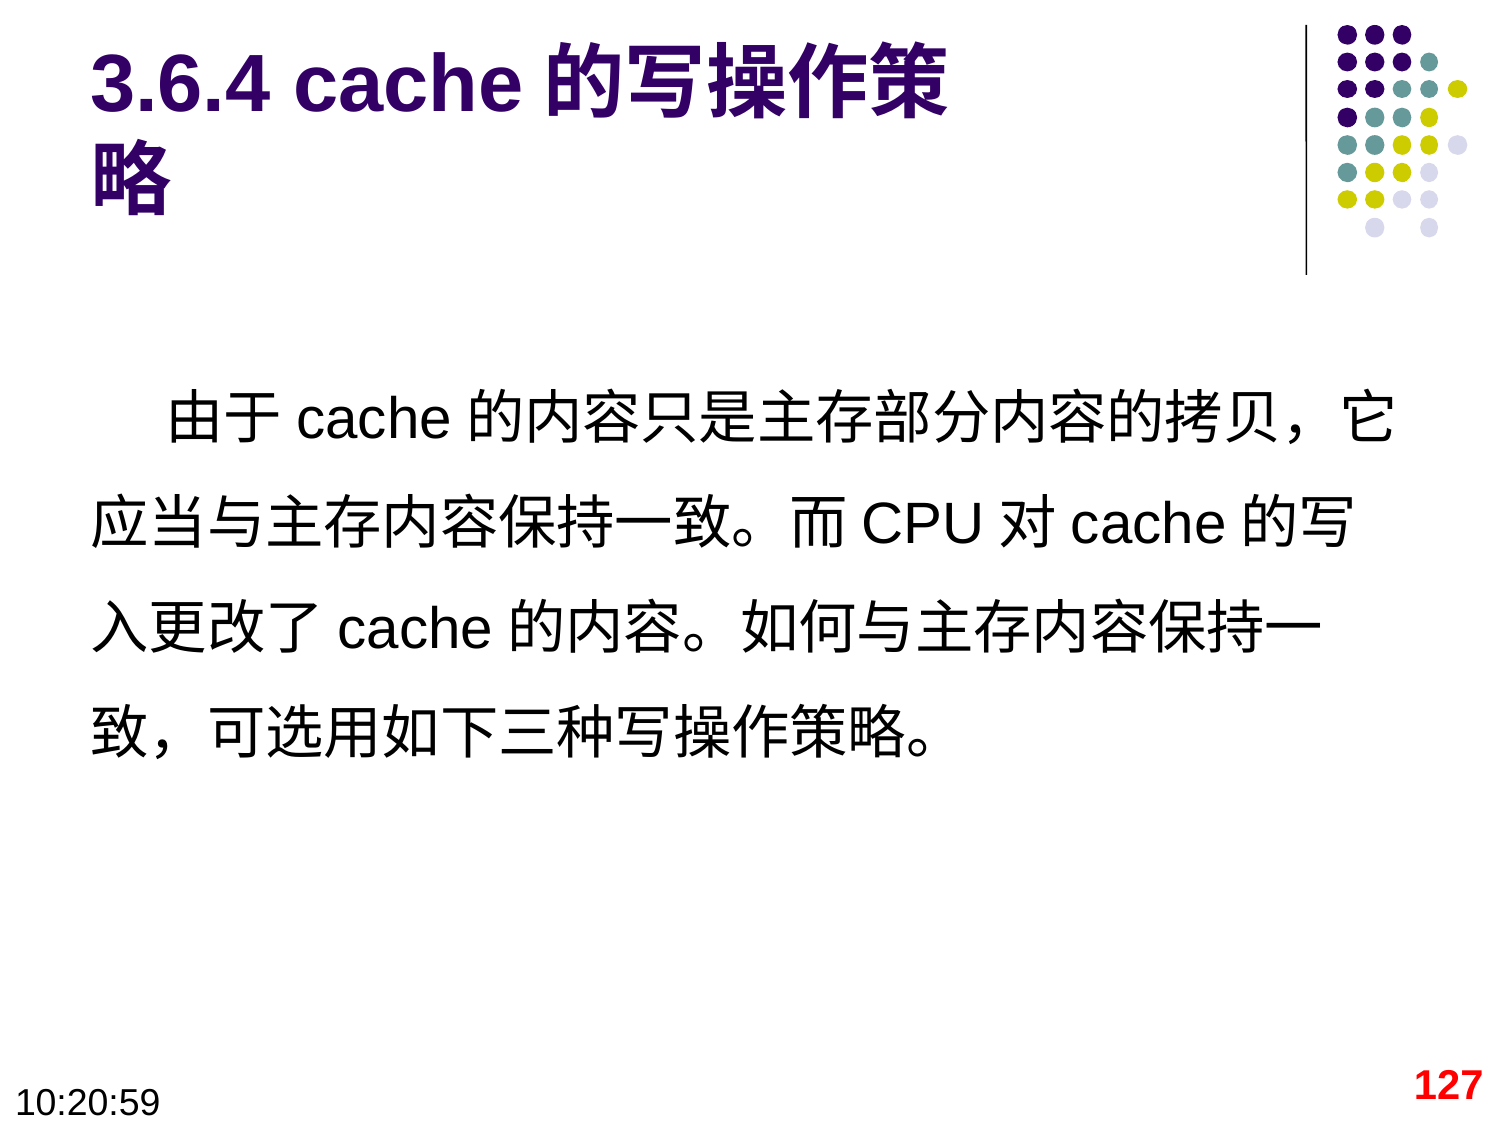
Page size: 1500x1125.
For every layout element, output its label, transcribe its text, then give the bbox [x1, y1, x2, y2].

slide_number 127 [1148, 1049, 1499, 1125]
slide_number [0, 1070, 195, 1123]
list 由于cache的内容只是主存部分内容的拷贝，它应当与主存内容保持一致。而CPU对cache的写入更改了cache的内容。如何与主存内容保持一致，可选用如下三种写操作策略。 [75, 338, 1426, 775]
title 3.6.4 cache的写操作策略 [75, 101, 1046, 233]
